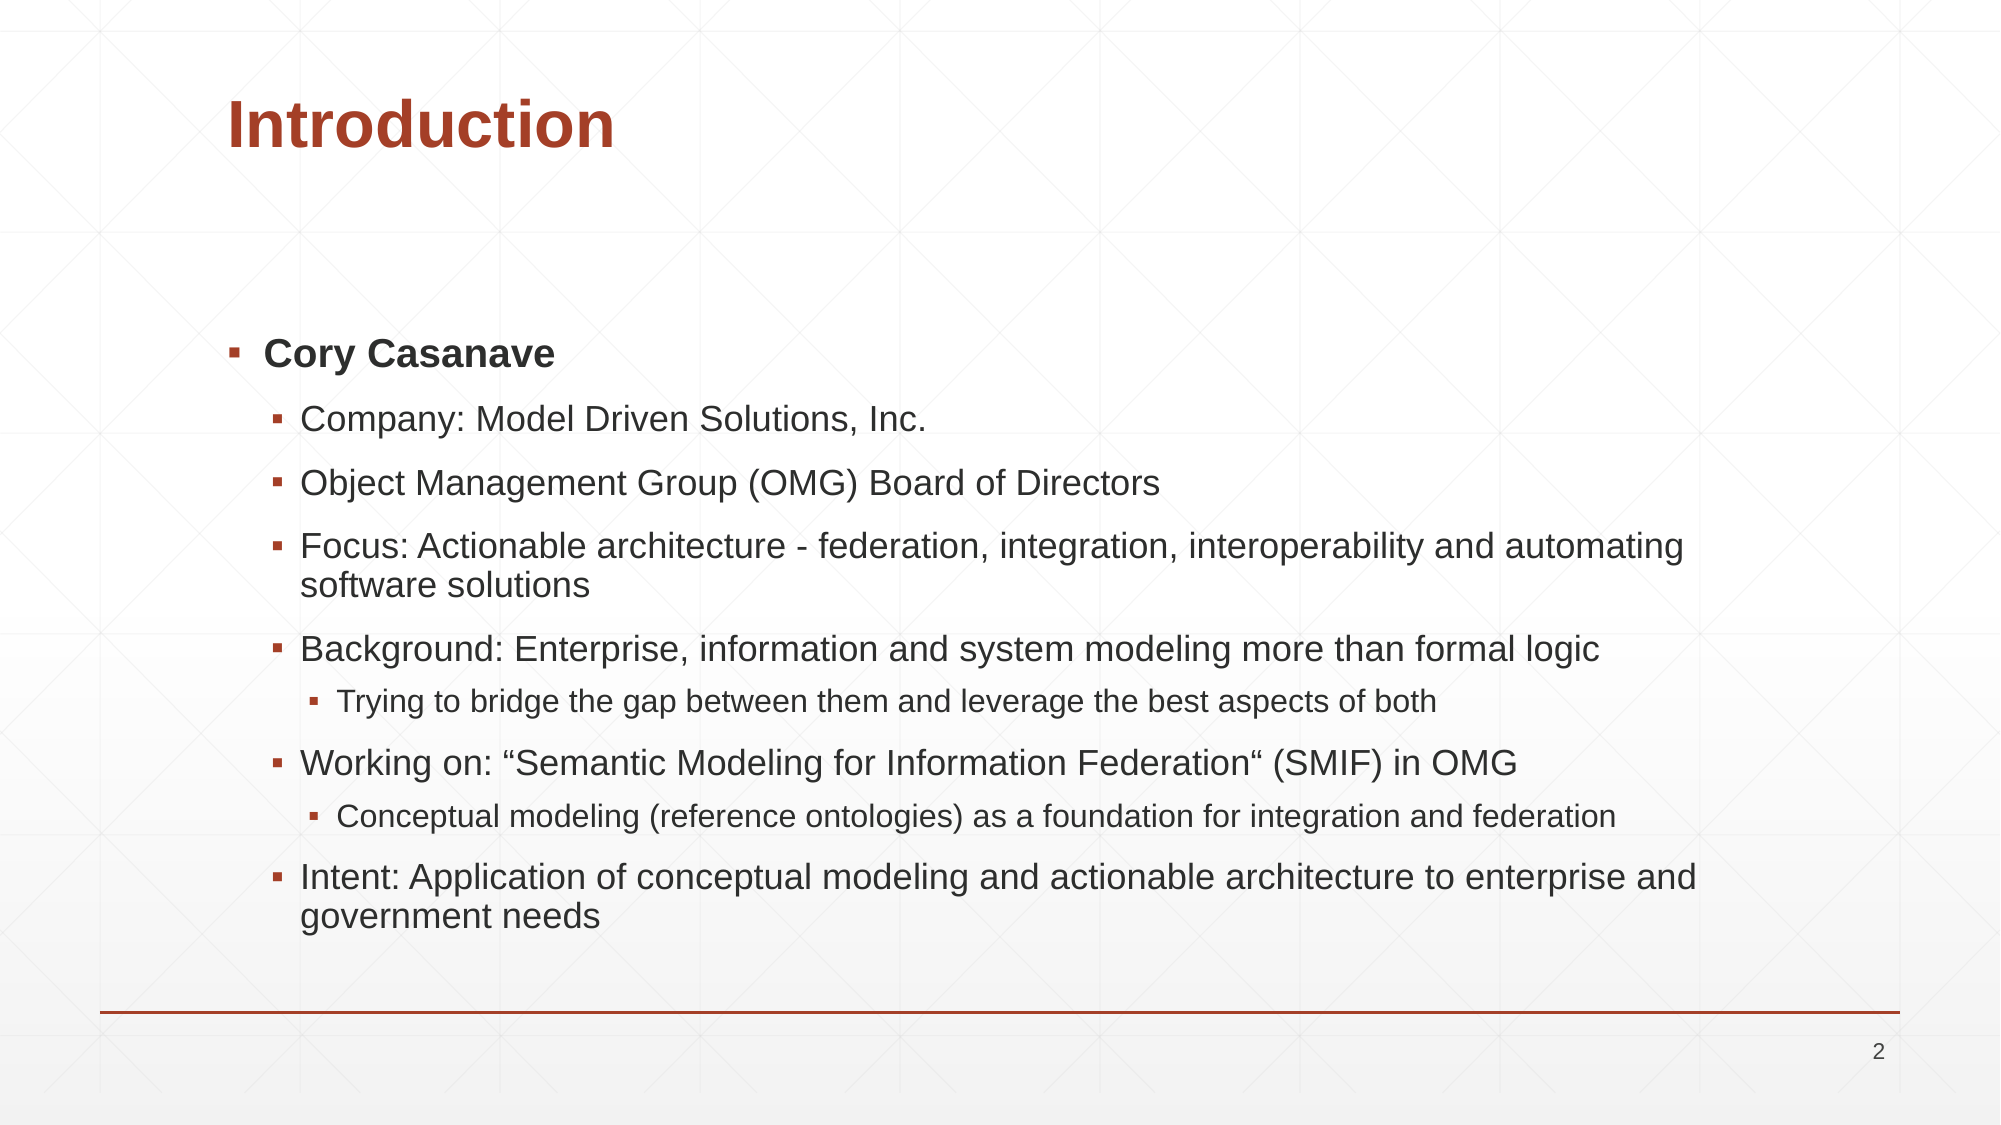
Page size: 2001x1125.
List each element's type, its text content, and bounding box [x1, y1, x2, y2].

slide_number 2 [1749, 1031, 1901, 1069]
title Introduction [212, 82, 1788, 271]
list Cory Casanave Company: Model Driven Solutions, Inc. Object Management Group (OMG) Board of Directors Focus: Actionable architecture - federation, integration, interoperability and automating software solutions Background: Enterprise, information and system modeling more than formal logic Trying to bridge the gap between them and leverage the best aspects of both Working on: “Semantic Modeling for Information Federation“ (SMIF) in OMG Conceptual modeling (reference ontologies) as a foundation for integration and federation Intent: Application of conceptual modeling and actionable architecture to enterprise and government needs [212, 324, 1788, 950]
